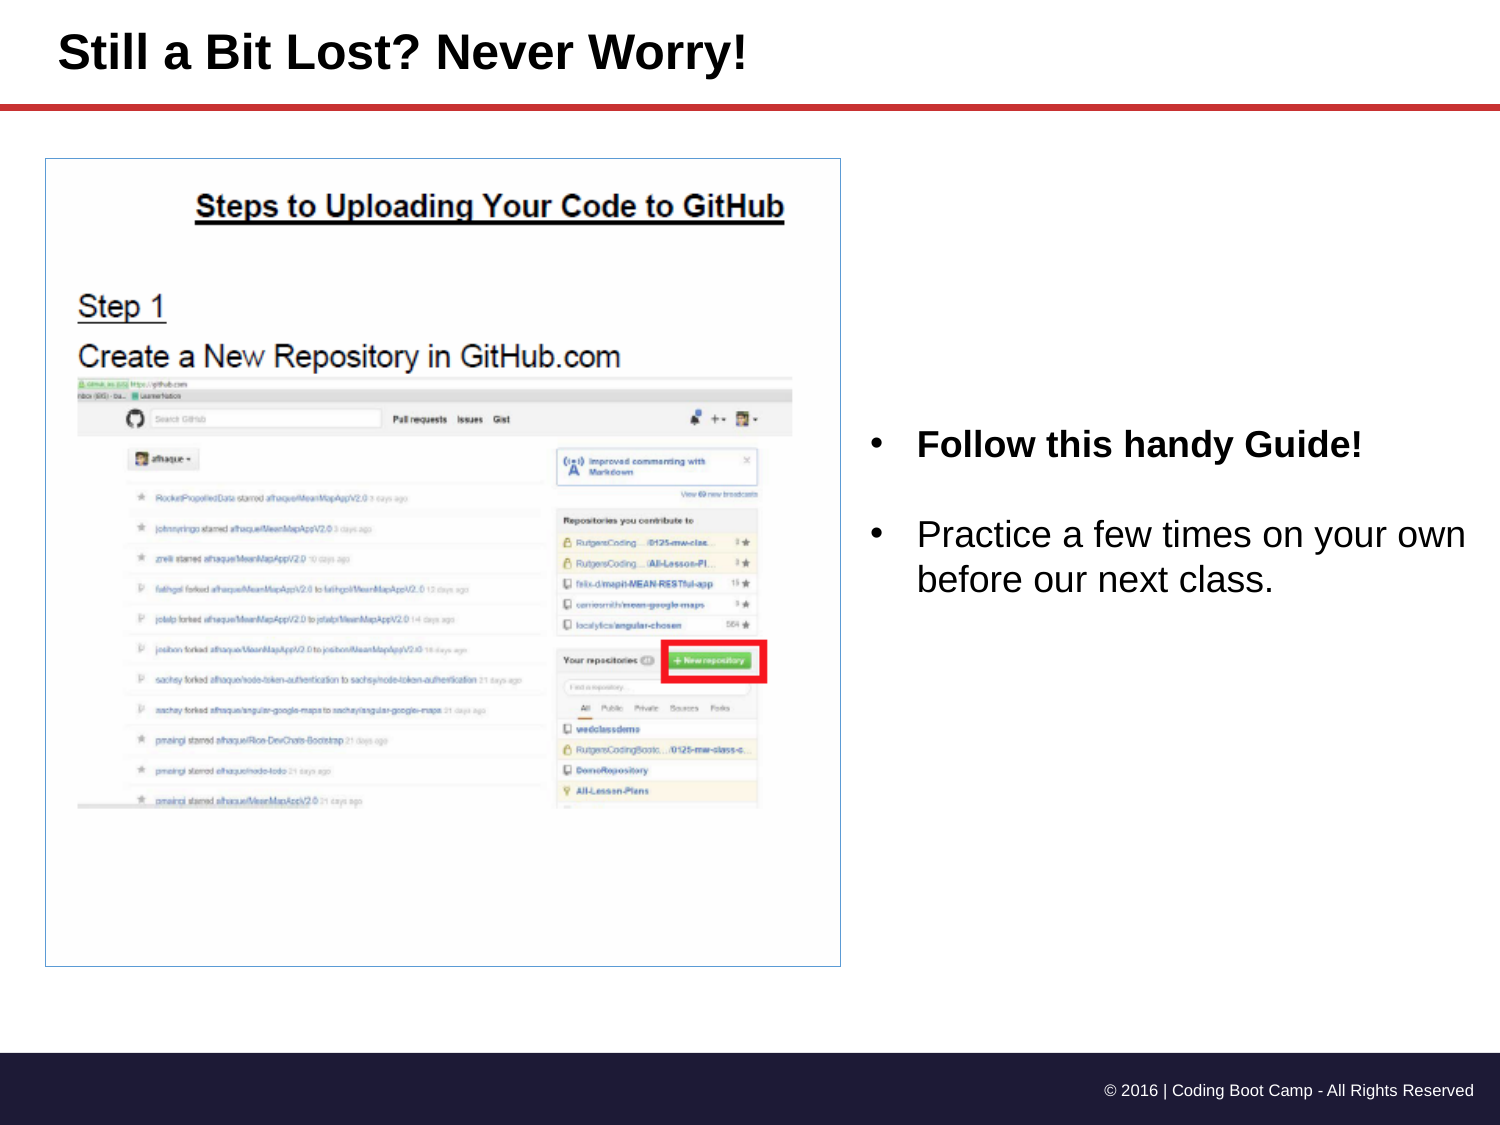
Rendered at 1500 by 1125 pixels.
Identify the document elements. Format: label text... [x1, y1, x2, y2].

text_box Follow this handy Guide! Practice a few times on your own before our next class. [862, 412, 1475, 608]
picture [45, 158, 842, 967]
title Still a Bit Lost? Never Worry! [49, 0, 948, 108]
